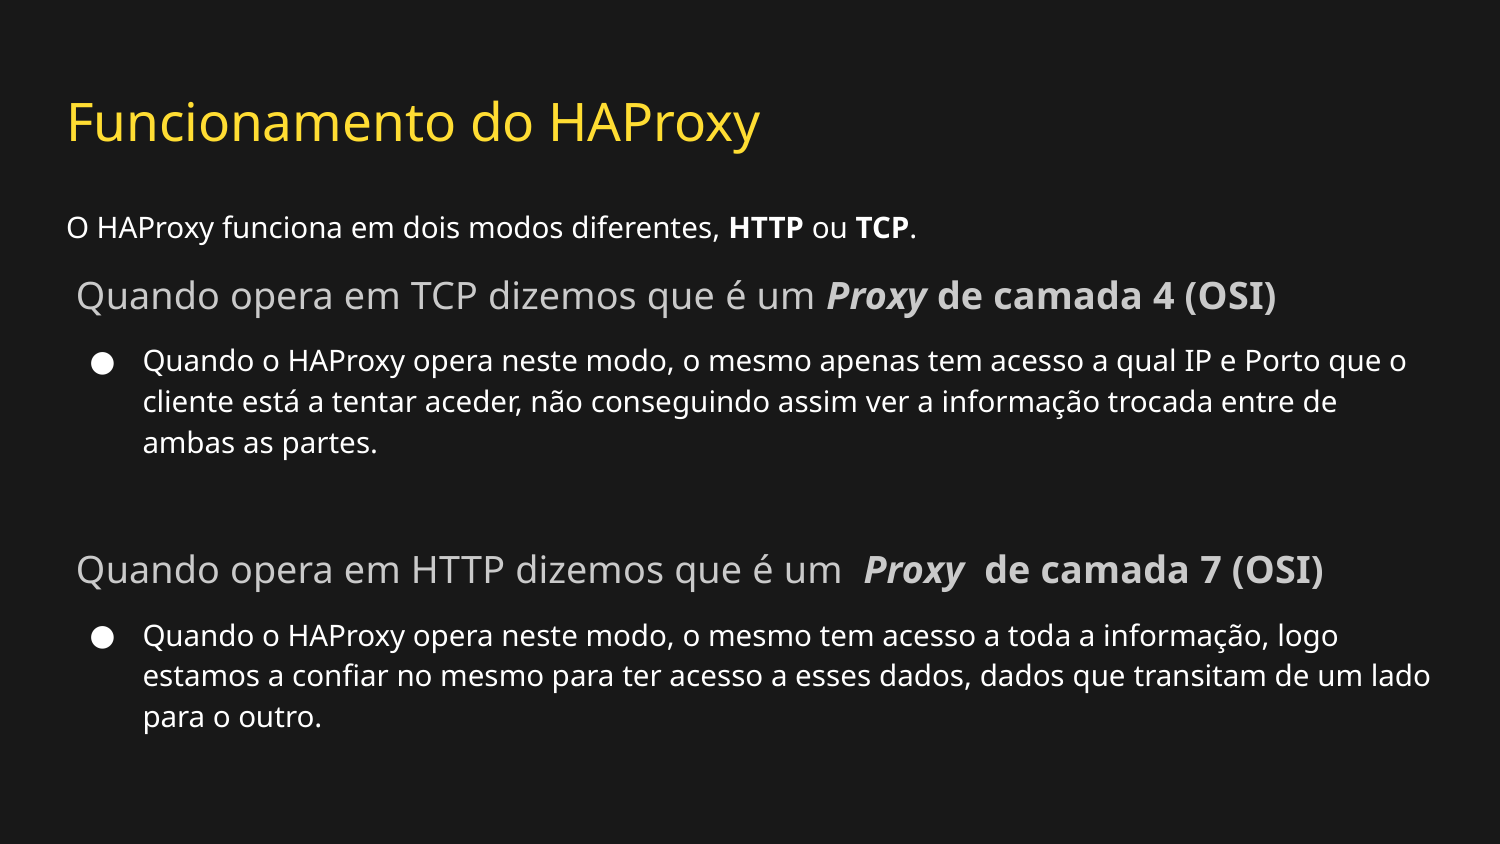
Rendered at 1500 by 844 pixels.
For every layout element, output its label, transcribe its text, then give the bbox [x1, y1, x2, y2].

list O HAProxy funciona em dois modos diferentes, HTTP ou TCP.  Quando opera em TCP dizemos que é um Proxy de camada 4 (OSI) Quando o HAProxy opera neste modo, o mesmo apenas tem acesso a qual IP e Porto que o cliente está a tentar aceder, não conseguindo assim ver a informação trocada entre de ambas as partes.  Quando opera em HTTP dizemos que é um Proxy de camada 7 (OSI) Quando o HAProxy opera neste modo, o mesmo tem acesso a toda a informação, logo estamos a confiar no mesmo para ter acesso a esses dados, dados que transitam de um lado para o outro. [51, 189, 1449, 750]
title Funcionamento do HAProxy [51, 72, 1449, 167]
